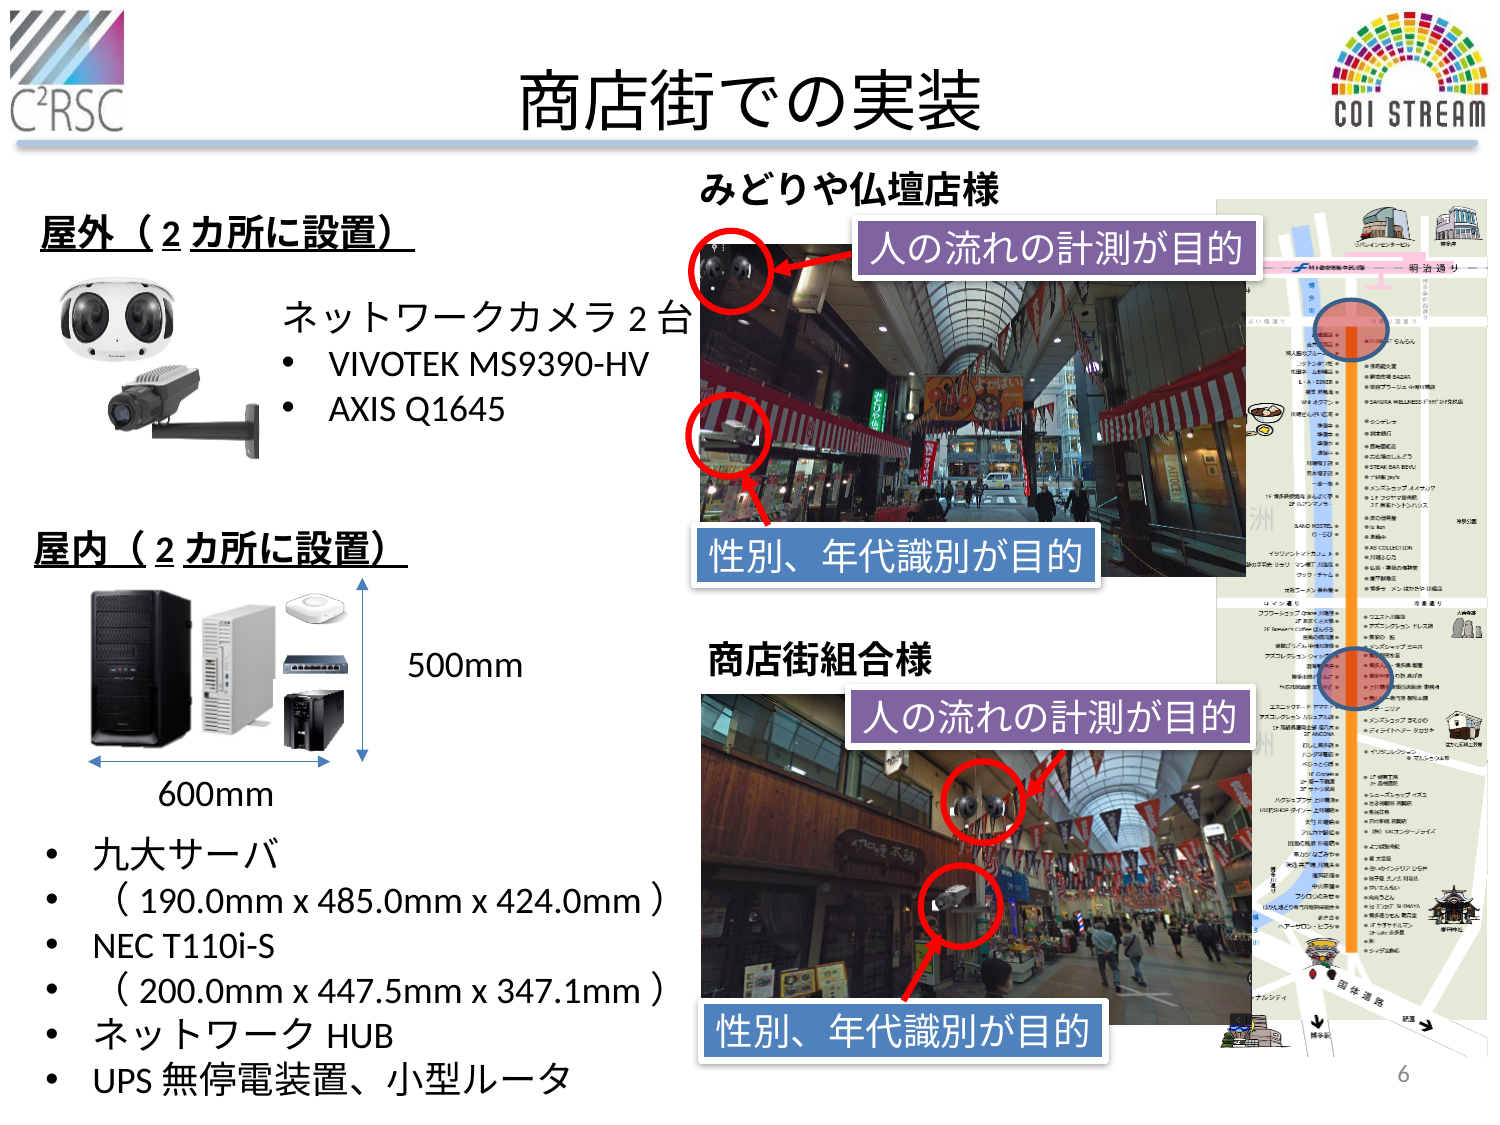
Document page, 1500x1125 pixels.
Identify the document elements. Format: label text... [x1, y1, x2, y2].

text_box 屋外（2カ所に設置） [25, 201, 430, 262]
text_box 商店街組合様 [692, 628, 953, 689]
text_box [741, 471, 769, 526]
text_box ネットワークカメラ2台 VIVOTEK MS9390-HV AXIS Q1645 [266, 286, 695, 436]
picture [35, 557, 357, 777]
slide_number 6 [1074, 1042, 1425, 1103]
text_box 人の流れの計測が目的 [854, 218, 1207, 243]
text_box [770, 253, 852, 272]
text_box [903, 933, 942, 1002]
picture [9, 9, 125, 133]
text_box 500mm [392, 632, 539, 692]
text_box 性別、年代識別が目的 [701, 1032, 1106, 1061]
text_box 性別、年代識別が目的 [693, 525, 703, 585]
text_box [1025, 750, 1065, 800]
picture [58, 261, 268, 496]
picture [1324, 9, 1497, 133]
text_box 600mm [142, 769, 290, 822]
text_box みどりや仏壇店様 [685, 158, 1026, 219]
text_box 人の流れの計測が目的 [848, 686, 1207, 692]
title 商店街での実装 [264, 9, 1236, 146]
text_box 九大サーバ （190.0mm x 485.0mm x 424.0mm） NEC T110i-S （200.0mm x 447.5mm x 347.1mm） ネットワークHUB UPS無停電装置、小型ルータ [30, 823, 703, 1109]
picture [696, 196, 1490, 1067]
text_box 屋内（2カ所に設置） [19, 517, 424, 577]
text_box [686, 416, 691, 456]
text_box [707, 228, 755, 236]
